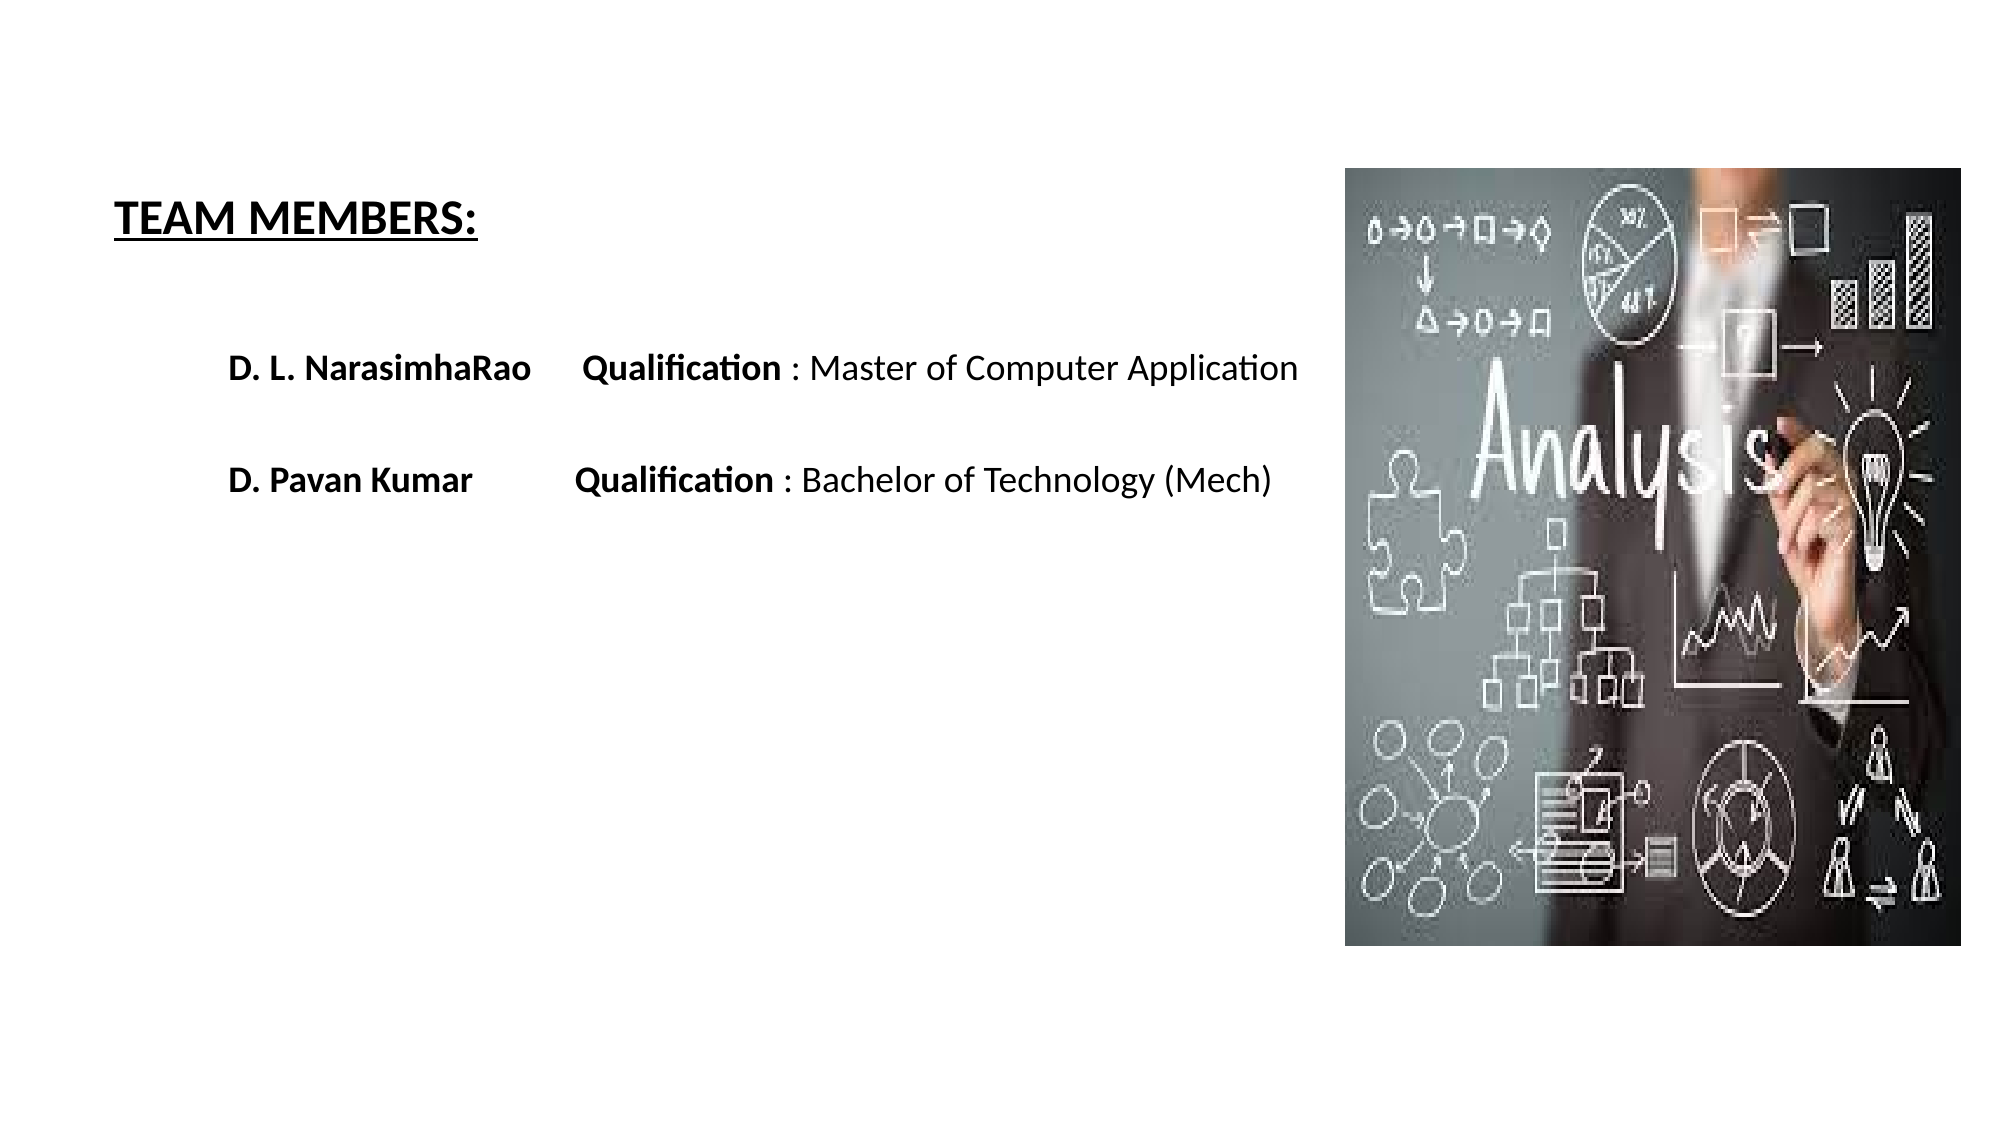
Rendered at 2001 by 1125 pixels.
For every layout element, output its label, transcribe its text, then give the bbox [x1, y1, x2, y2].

text_box D. L. NarasimhaRao Qualification : Master of Computer Application D. Pavan Kumar Qualification : Bachelor of Technology (Mech) [205, 267, 1345, 508]
title TEAM MEMBERS: [99, 168, 499, 268]
picture [1345, 168, 1961, 946]
